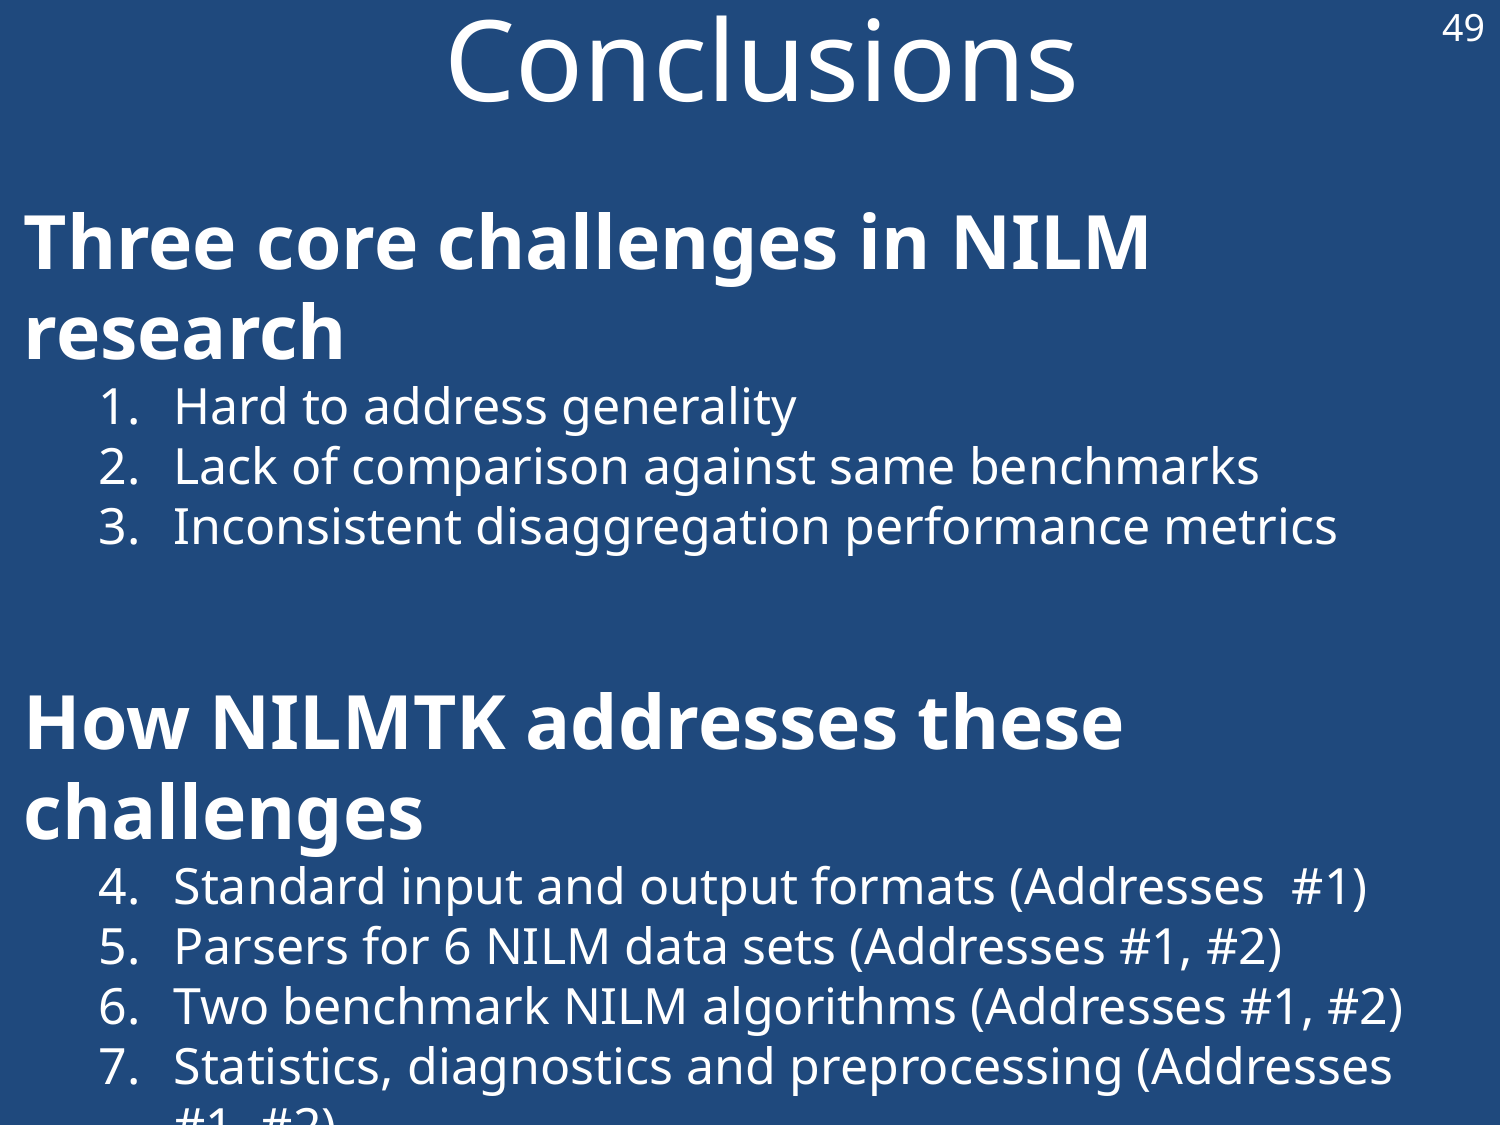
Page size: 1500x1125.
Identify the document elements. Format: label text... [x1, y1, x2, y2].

slide_number 49 [1149, 0, 1500, 60]
title Conclusions [87, 0, 1438, 150]
text_box Three core challenges in NILM research Hard to address generality Lack of comparison against same benchmarks Inconsistent disaggregation performance metrics How NILMTK addresses these challenges Standard input and output formats (Addresses #1) Parsers for 6 NILM data sets (Addresses #1, #2) Two benchmark NILM algorithms (Addresses #1, #2) Statistics, diagnostics and preprocessing (Addresses #1, #2) Metrics for different NILM use cases (Addresses #1) [8, 187, 1497, 1125]
